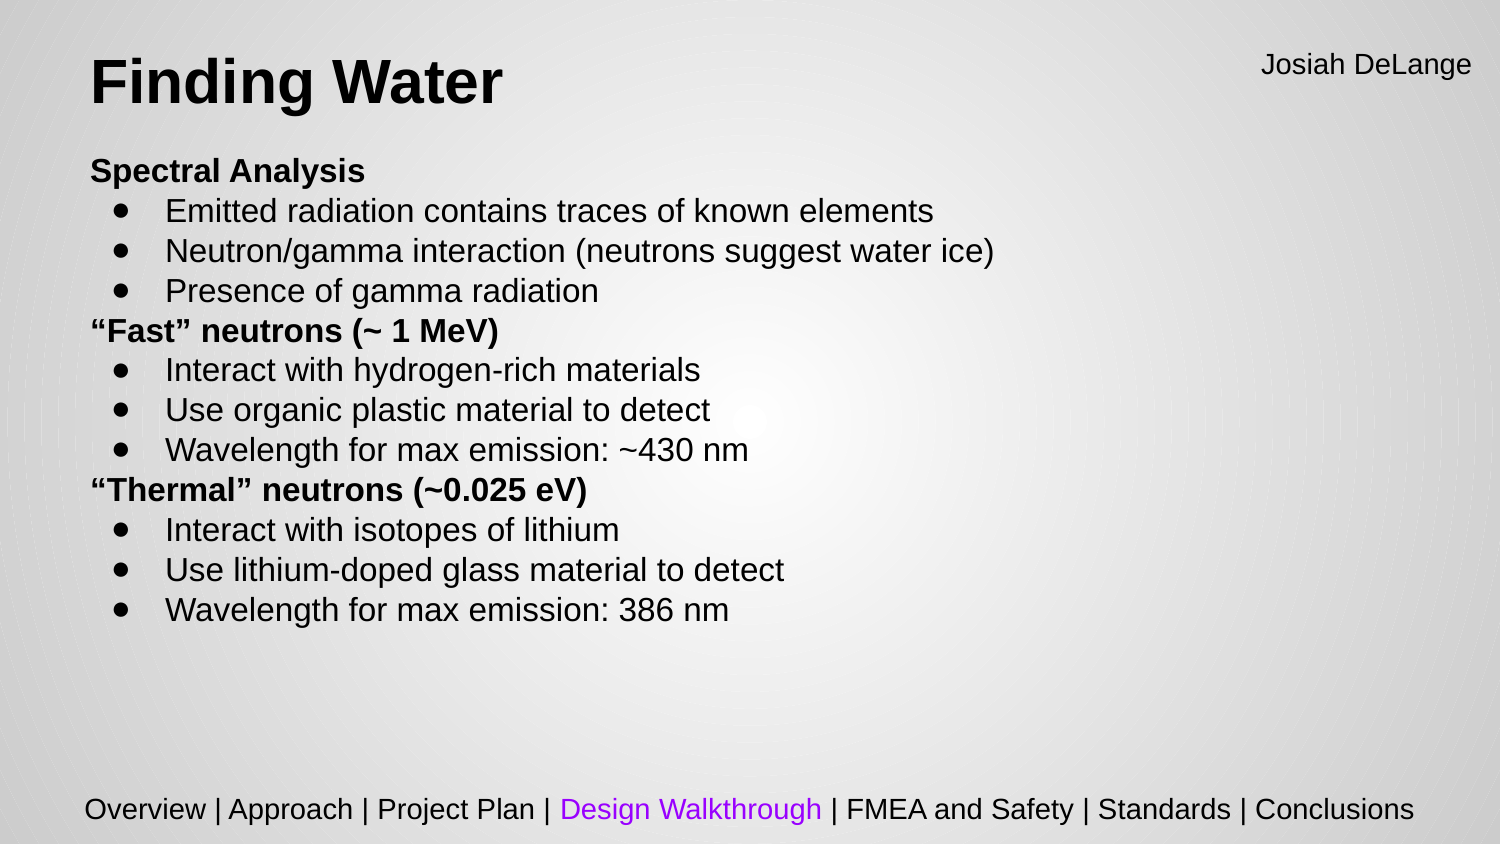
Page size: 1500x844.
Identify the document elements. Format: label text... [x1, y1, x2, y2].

text_box Overview | Approach | Project Plan | Design Walkthrough | FMEA and Safety | Standards | Conclusions [0, 775, 1500, 843]
title Finding Water [75, 26, 1425, 112]
list Spectral Analysis Emitted radiation contains traces of known elements Neutron/gamma interaction (neutrons suggest water ice) Presence of gamma radiation “Fast” neutrons (~ 1 MeV) Interact with hydrogen-rich materials Use organic plastic material to detect Wavelength for max emission: ~430 nm “Thermal” neutrons (~0.025 eV) Interact with isotopes of lithium Use lithium-doped glass material to detect Wavelength for max emission: 386 nm [75, 133, 1425, 775]
text_box Josiah DeLange [1246, 30, 1500, 98]
